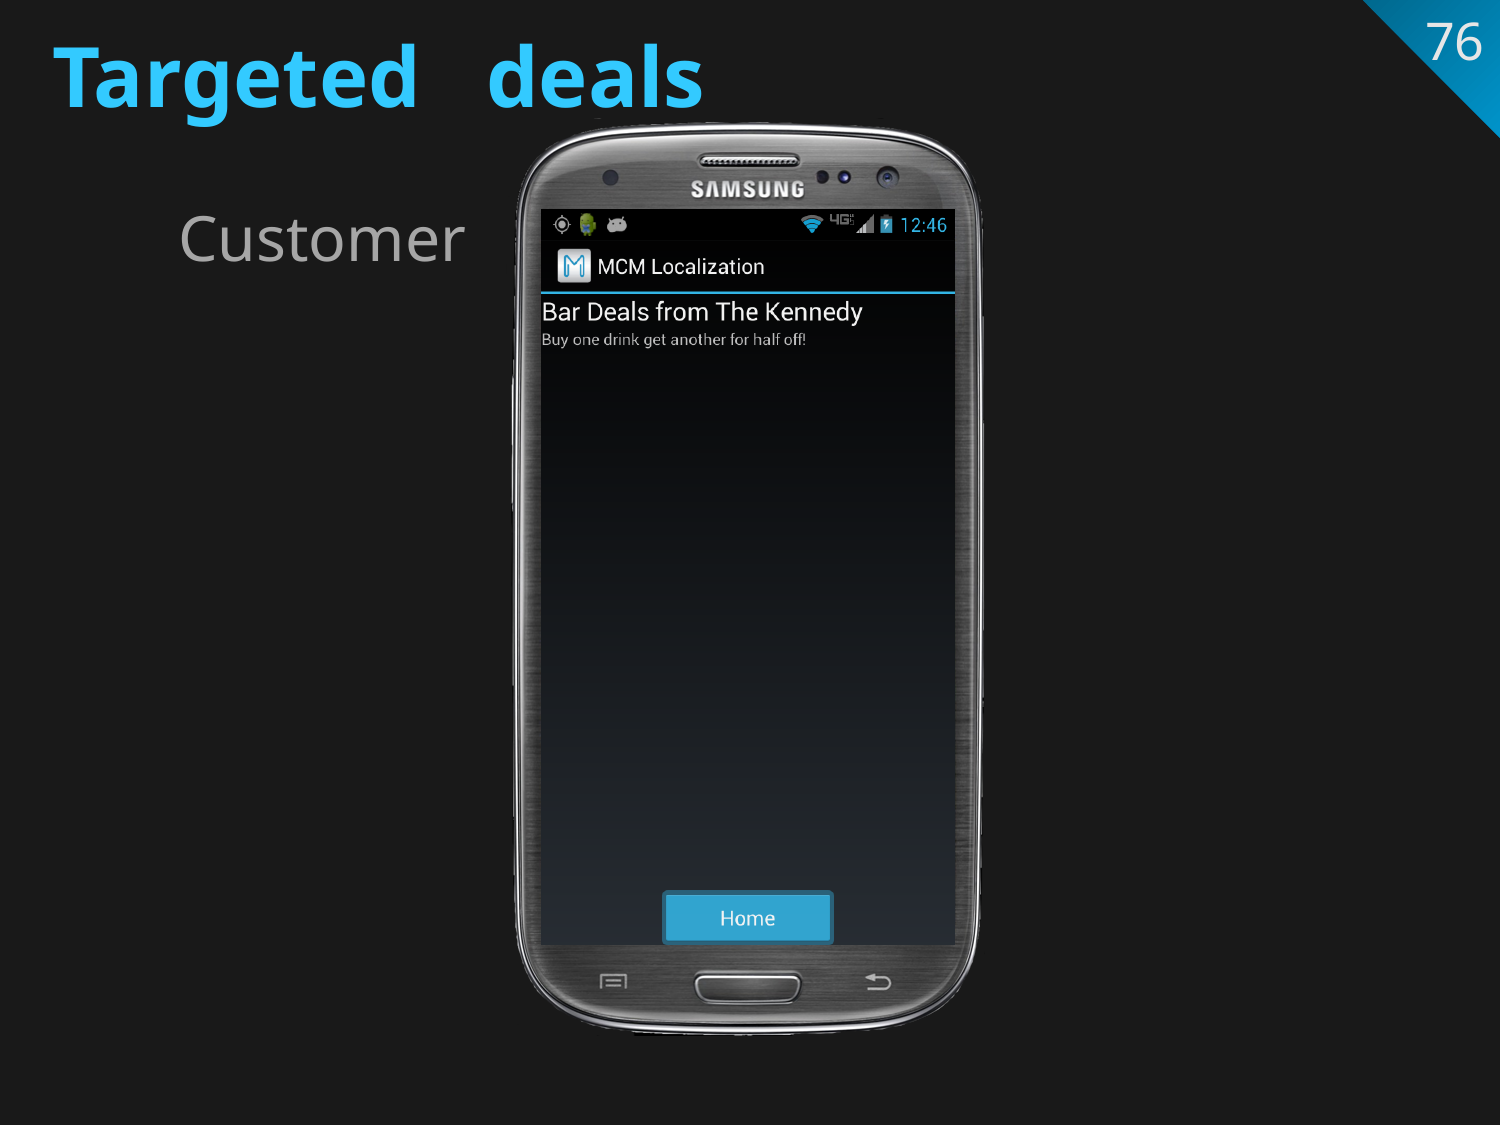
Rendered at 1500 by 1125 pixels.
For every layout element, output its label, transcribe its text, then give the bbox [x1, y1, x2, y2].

title Targeted deals [0, 0, 1413, 140]
picture [505, 118, 985, 1037]
slide_number 76 [1149, 12, 1500, 75]
text_box Customer [140, 191, 500, 281]
